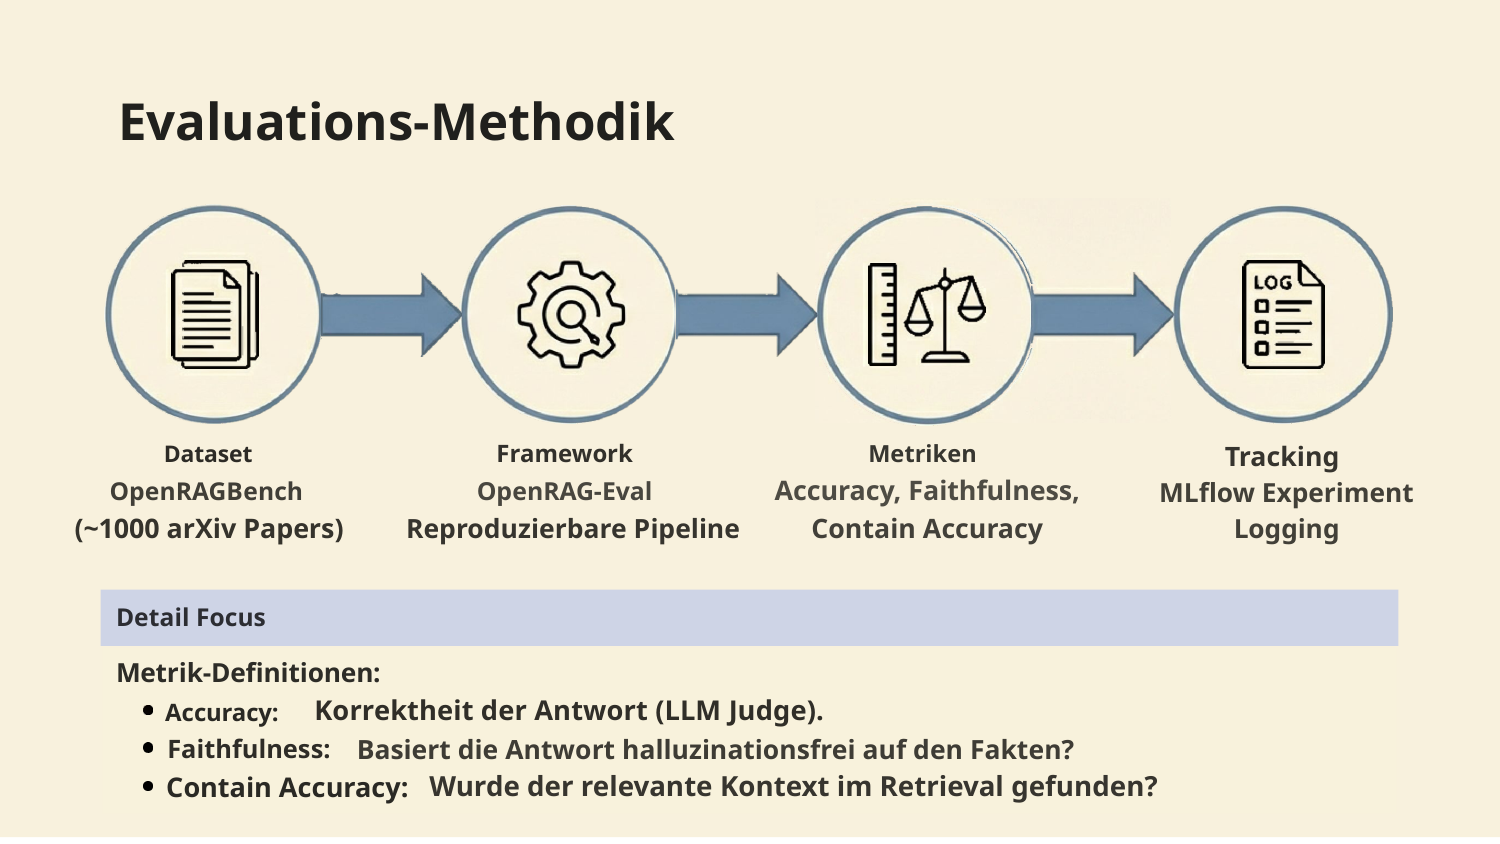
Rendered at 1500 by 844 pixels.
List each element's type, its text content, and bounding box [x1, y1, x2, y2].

text_box Contain Accuracy: [166, 769, 424, 807]
text_box (~1000 arXiv Papers) [74, 510, 359, 547]
text_box Basiert die Antwort halluzinationsfrei auf den Fakten? [356, 730, 1105, 767]
text_box Contain Accuracy [811, 510, 1053, 547]
text_box [102, 647, 1397, 814]
text_box Metrik-Definitionen: [116, 655, 403, 691]
text_box Tracking [1224, 437, 1345, 474]
text_box Accuracy: [165, 695, 306, 729]
picture [143, 705, 153, 715]
picture [104, 198, 1393, 426]
text_box [100, 589, 1399, 646]
text_box OpenRAGBench [109, 473, 325, 508]
text_box Detail Focus [116, 600, 292, 634]
text_box Reproduzierbare Pipeline [406, 510, 741, 547]
picture [143, 742, 153, 753]
text_box Korrektheit der Antwort (LLM Judge). [314, 691, 834, 729]
text_box Evaluations-Methodik [118, 85, 846, 156]
text_box Framework [496, 437, 652, 470]
text_box Faithfulness: [167, 730, 351, 766]
text_box [0, 0, 1500, 838]
text_box OpenRAG-Eval [476, 473, 671, 508]
text_box Dataset [164, 438, 271, 470]
text_box MLflow Experiment Logging [1152, 474, 1421, 547]
text_box Accuracy, Faithfulness, [774, 471, 1083, 509]
picture [143, 781, 153, 791]
text_box Metriken [868, 437, 991, 470]
text_box Wurde der relevante Kontext im Retrieval gefunden? [429, 766, 1149, 805]
